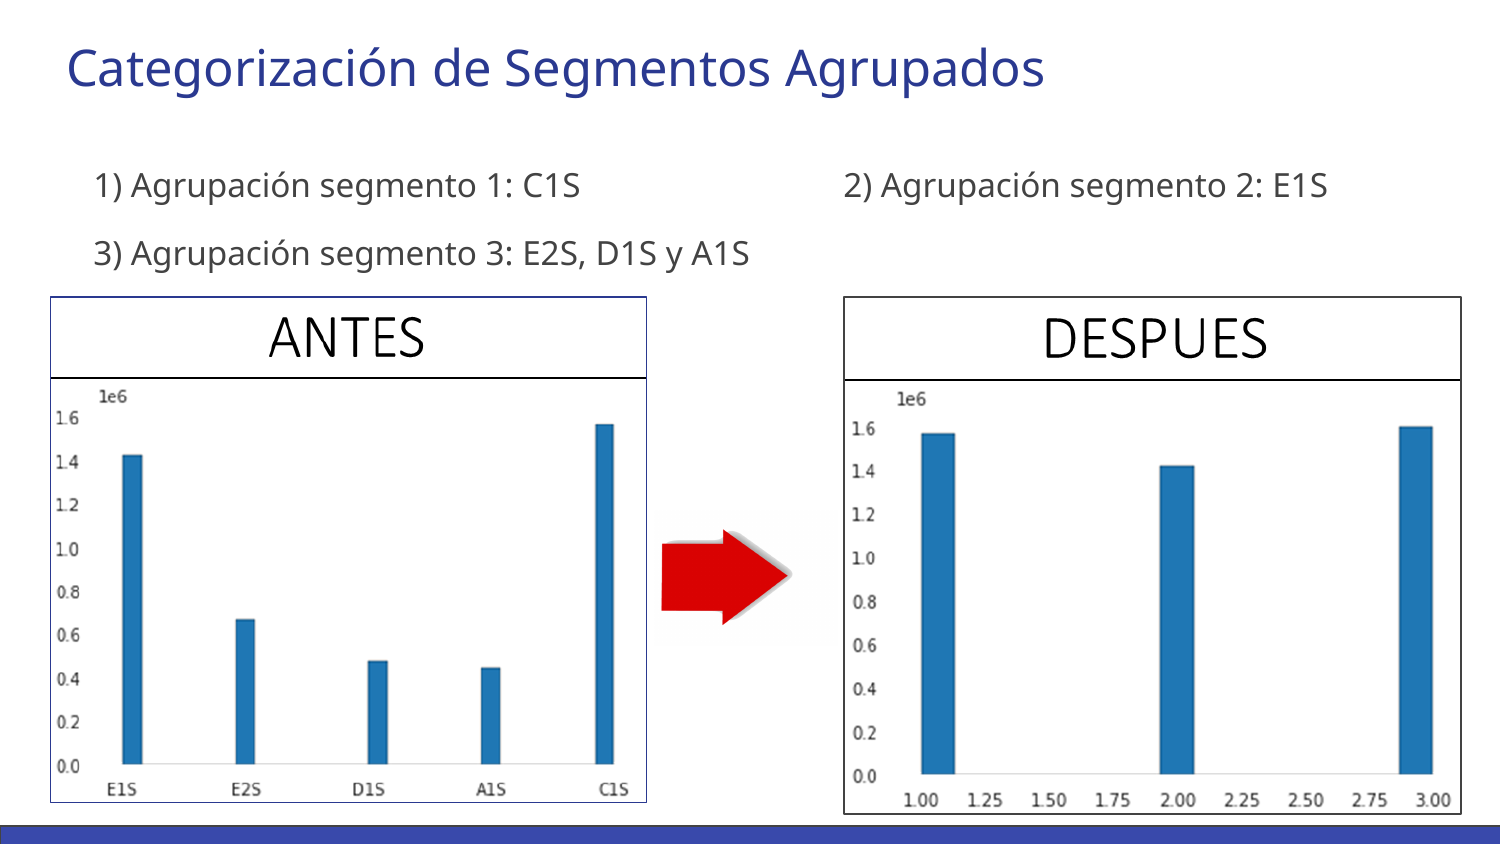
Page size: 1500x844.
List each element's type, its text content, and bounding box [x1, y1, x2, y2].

list 1) Agrupación segmento 1: C1S 2) Agrupación segmento 2: E1S 3) Agrupación segmento 3: E2S, D1S y A1S [0, 148, 1474, 298]
text_box [0, 825, 1500, 844]
picture [844, 297, 1461, 814]
picture [50, 297, 647, 802]
picture [655, 486, 838, 670]
title Categorización de Segmentos Agrupados [51, 17, 1449, 117]
